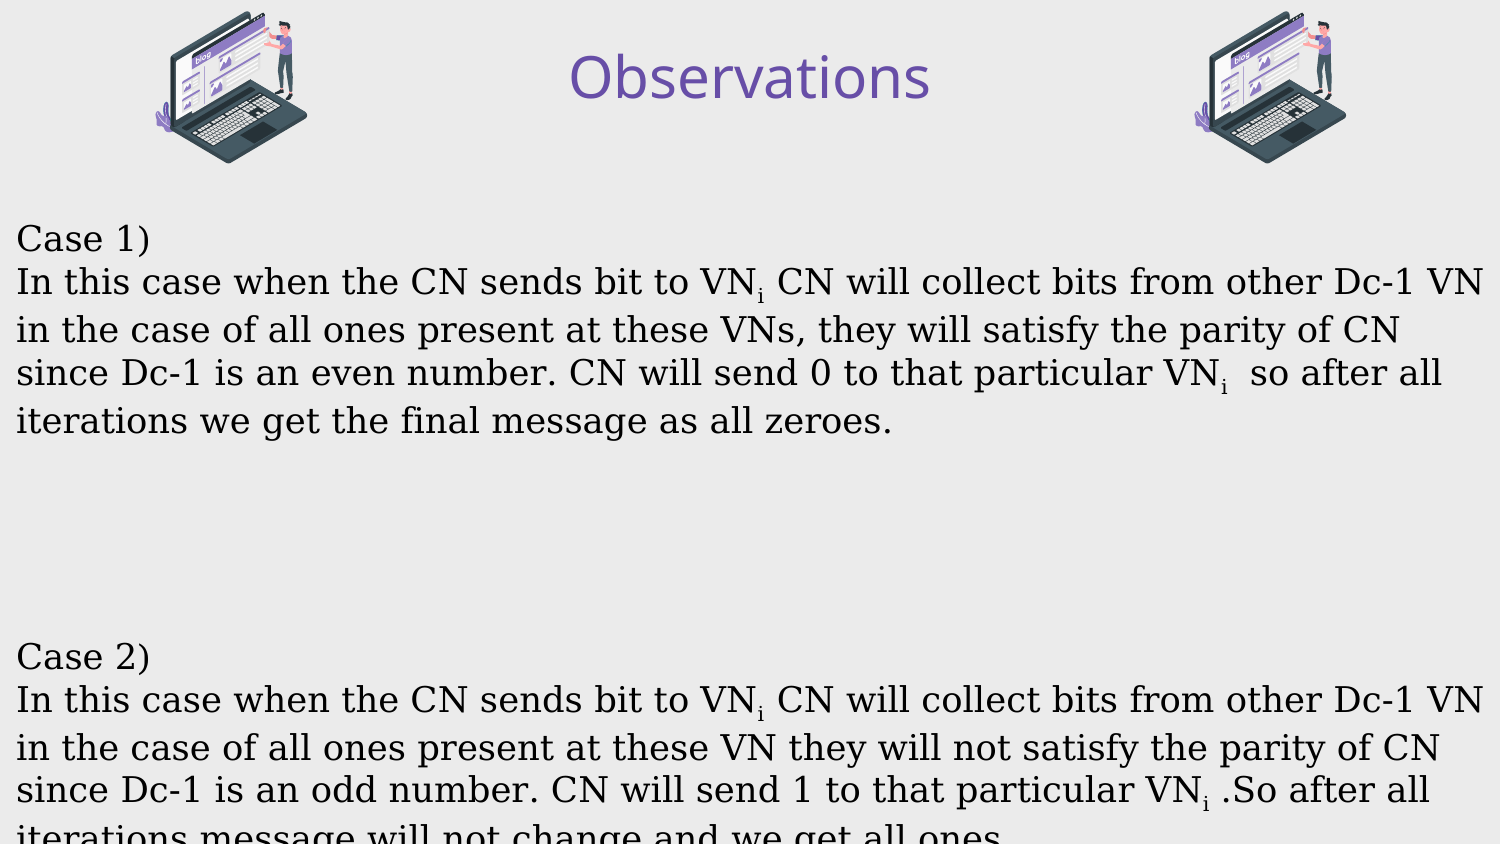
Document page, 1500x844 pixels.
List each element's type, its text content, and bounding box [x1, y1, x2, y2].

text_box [1192, 11, 1347, 164]
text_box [153, 11, 308, 164]
title Observations [421, 25, 1079, 125]
text_box Case 1) In this case when the CN sends bit to VNi CN will collect bits from other Dc-1 VN in the case of all ones present at these VNs, they will satisfy the parity of CN since Dc-1 is an even number. CN will send 0 to that particular VNi so after all iterations we get the final message as all zeroes. Case 2) In this case when the CN sends bit to VNi CN will collect bits from other Dc-1 VN in the case of all ones present at these VN they will not satisfy the parity of CN since Dc-1 is an odd number. CN will send 1 to that particular VNi .So after all iterations message will not change and we get all ones. [1, 208, 1500, 844]
